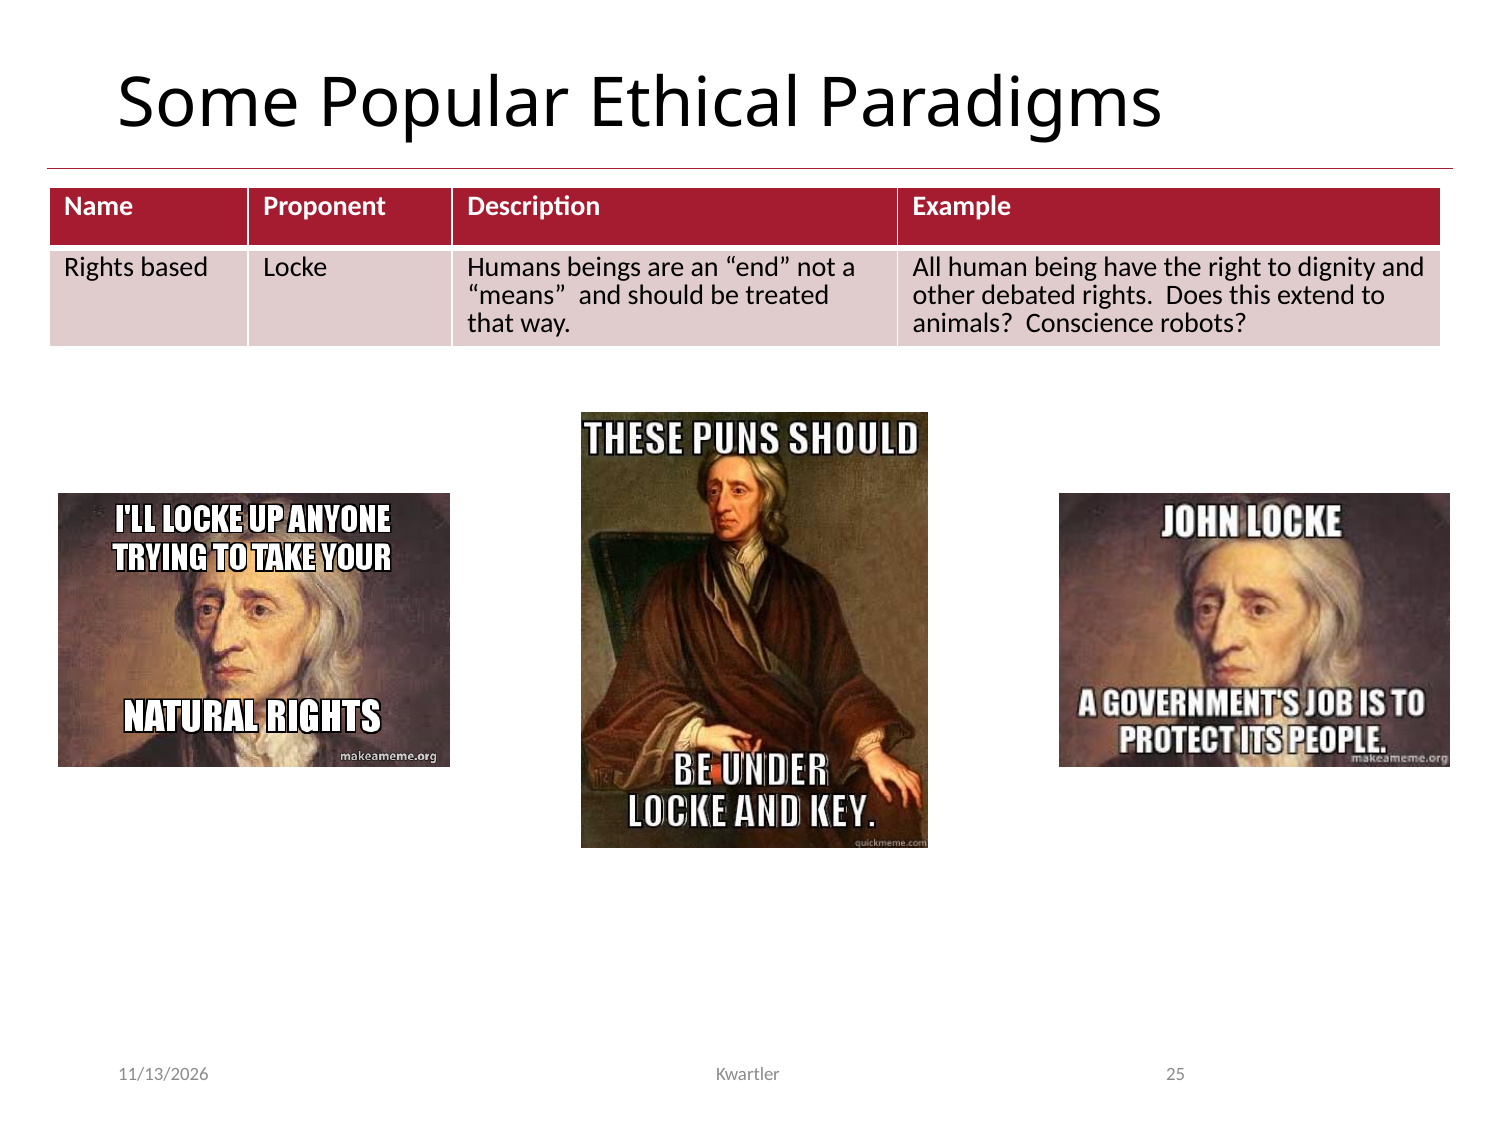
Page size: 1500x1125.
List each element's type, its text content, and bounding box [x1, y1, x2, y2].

table_header Example [898, 188, 1440, 245]
footer Kwartler [496, 1042, 1004, 1103]
table_cell All human being have the right to dignity and other debated rights. Does this extend to animals? Conscience robots? [898, 251, 1440, 346]
picture [581, 412, 928, 848]
table_header Name [50, 188, 247, 245]
table_header Description [453, 188, 897, 245]
title Some Popular Ethical Paradigms [103, 59, 1397, 157]
table_cell Humans beings are an “end” not a “means” and should be treated that way. [453, 251, 897, 346]
table_cell Locke [249, 251, 451, 346]
slide_number 25 [1059, 1042, 1200, 1103]
table_header Proponent [249, 188, 451, 245]
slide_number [103, 1042, 441, 1103]
table_cell Rights based [50, 251, 247, 346]
picture [58, 493, 450, 767]
picture [1059, 493, 1451, 767]
